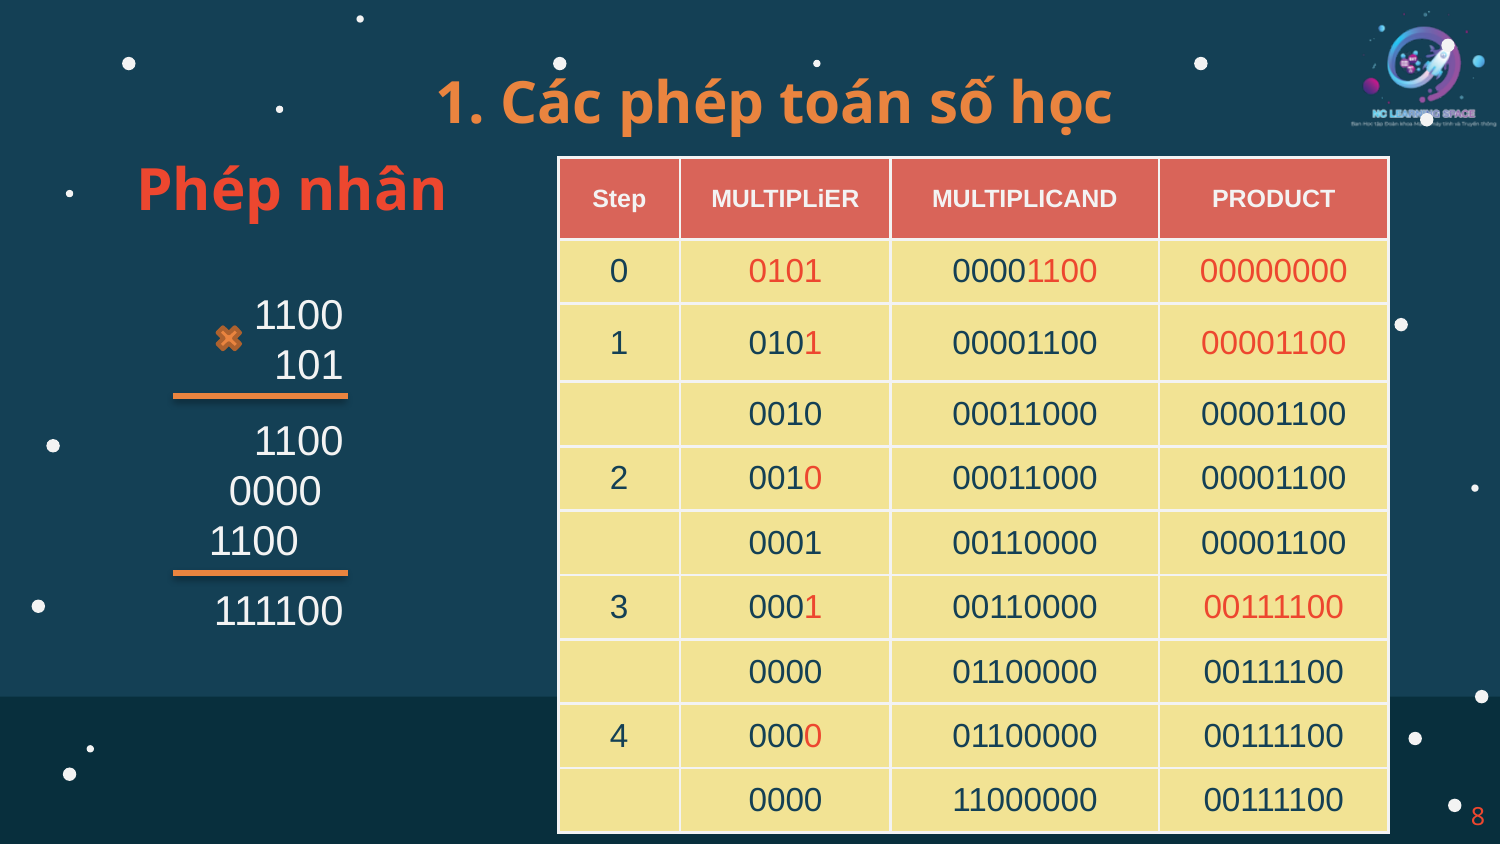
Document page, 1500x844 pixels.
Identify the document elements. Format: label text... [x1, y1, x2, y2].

picture [1337, 0, 1500, 156]
table_cell 0001 [681, 576, 889, 638]
text_box 1100 101 [121, 280, 359, 395]
table_cell [560, 641, 679, 702]
table_cell 00000000 [1160, 241, 1387, 302]
table_cell [560, 383, 679, 445]
table_cell 00011000 [892, 383, 1158, 445]
text_box 1100 [142, 406, 359, 471]
table_cell 0001 [681, 512, 889, 574]
table_cell 1 [560, 305, 679, 380]
table_cell 0010 [681, 448, 889, 509]
table_cell 00001100 [1160, 512, 1387, 574]
table_cell [560, 769, 679, 831]
table_cell [560, 512, 679, 574]
text_box 0000 [120, 456, 337, 522]
table_cell 0 [560, 241, 679, 302]
table_cell 0000 [681, 769, 889, 831]
table_cell 01100000 [892, 641, 1158, 702]
table_cell 3 [560, 576, 679, 638]
table_cell 00111100 [1160, 769, 1387, 831]
table_cell 4 [560, 705, 679, 767]
table_cell 0101 [681, 305, 889, 380]
table_cell 01100000 [892, 705, 1158, 767]
text_box Phép nhân [121, 145, 712, 230]
text_box 111100 [142, 576, 359, 641]
table_cell 00001100 [892, 305, 1158, 380]
table_cell 00111100 [1160, 576, 1387, 638]
table_cell 11000000 [892, 769, 1158, 831]
text_box 1100 [97, 506, 314, 572]
table_cell 00011000 [892, 448, 1158, 509]
table_header MULTIPLiER [681, 159, 889, 238]
table_cell 00001100 [1160, 383, 1387, 445]
table_cell 00001100 [892, 241, 1158, 302]
table_header PRODUCT [1160, 159, 1387, 238]
table_cell 0000 [681, 705, 889, 767]
slide_number 8 [1162, 794, 1500, 840]
table_cell 00001100 [1160, 448, 1387, 509]
table_cell 0000 [681, 641, 889, 702]
table_cell 0101 [681, 241, 889, 302]
table_cell 00110000 [892, 576, 1158, 638]
table_cell 00111100 [1160, 641, 1387, 702]
text_box 1. Các phép toán số học [143, 53, 1407, 148]
table_header MULTIPLICAND [892, 159, 1158, 238]
table_header Step [560, 230, 679, 238]
table_cell 2 [560, 448, 679, 509]
table_cell 00001100 [1160, 305, 1387, 380]
text_box [215, 325, 243, 352]
table_cell 0010 [681, 383, 889, 445]
table_cell 00111100 [1160, 705, 1387, 767]
table_cell 00110000 [892, 512, 1158, 574]
